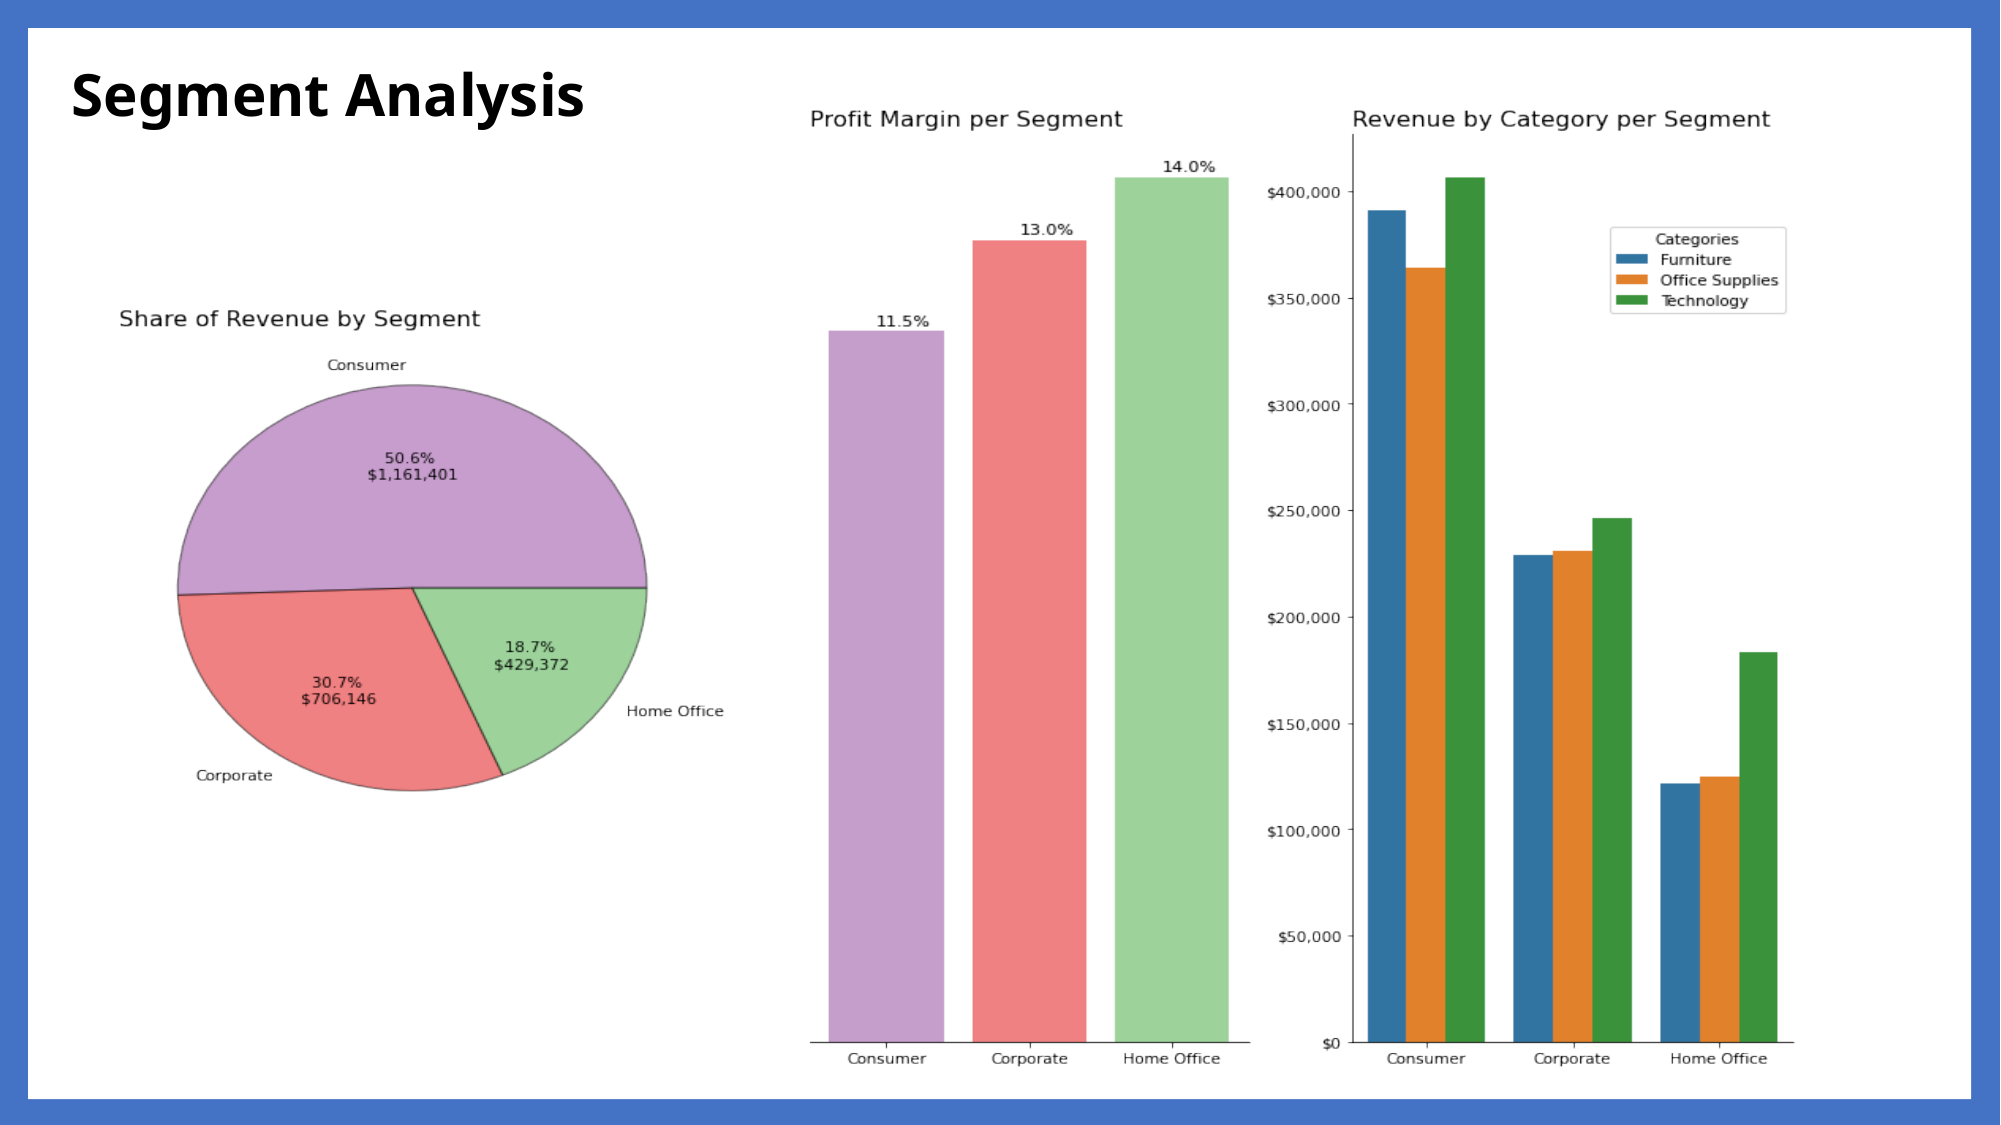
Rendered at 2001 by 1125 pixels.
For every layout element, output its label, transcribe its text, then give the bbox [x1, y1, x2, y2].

text_box [28, 28, 1972, 1100]
picture [108, 101, 1803, 1075]
text_box Segment Analysis [56, 50, 714, 206]
